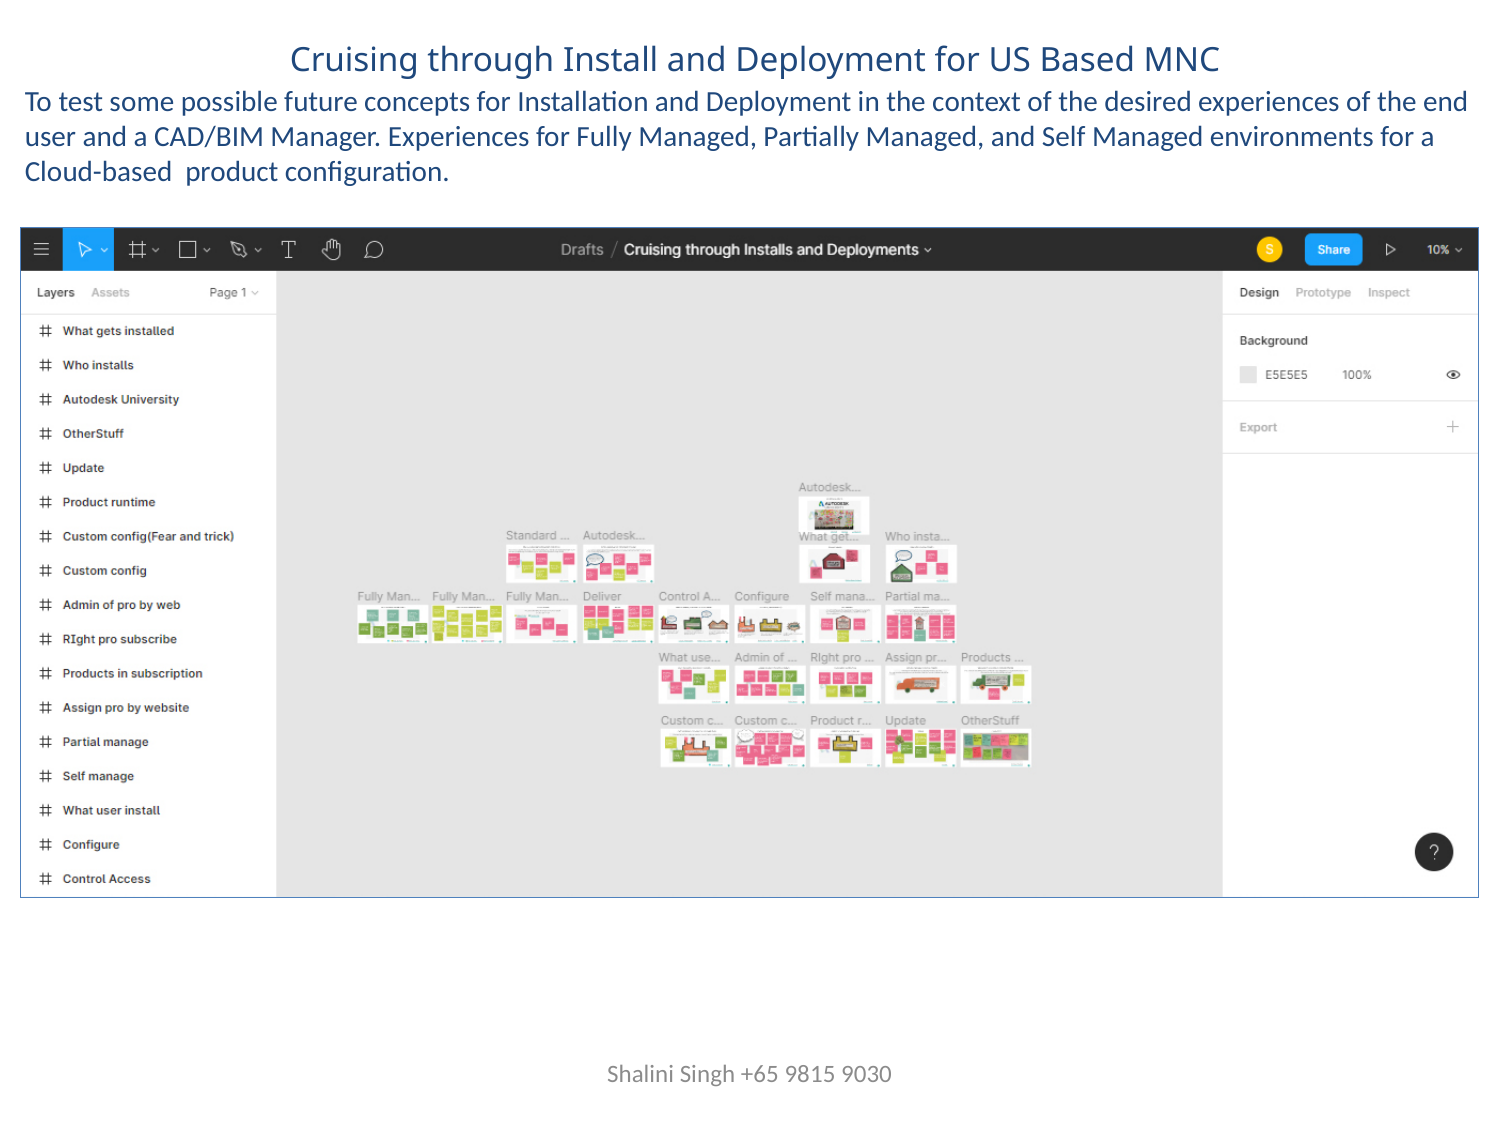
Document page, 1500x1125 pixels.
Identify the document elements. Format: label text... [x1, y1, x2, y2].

picture [20, 227, 1480, 898]
text_box To test some possible future concepts for Installation and Deployment in the context of the desired experiences of the end user and a CAD/BIM Manager. Experiences for Fully Managed, Partially Managed, and Self Managed environments for a Cloud-based product configuration. [9, 74, 1491, 195]
footer Shalini Singh +65 9815 9030 [512, 1042, 988, 1103]
text_box Cruising through Install and Deployment for US Based MNC [275, 31, 1500, 151]
